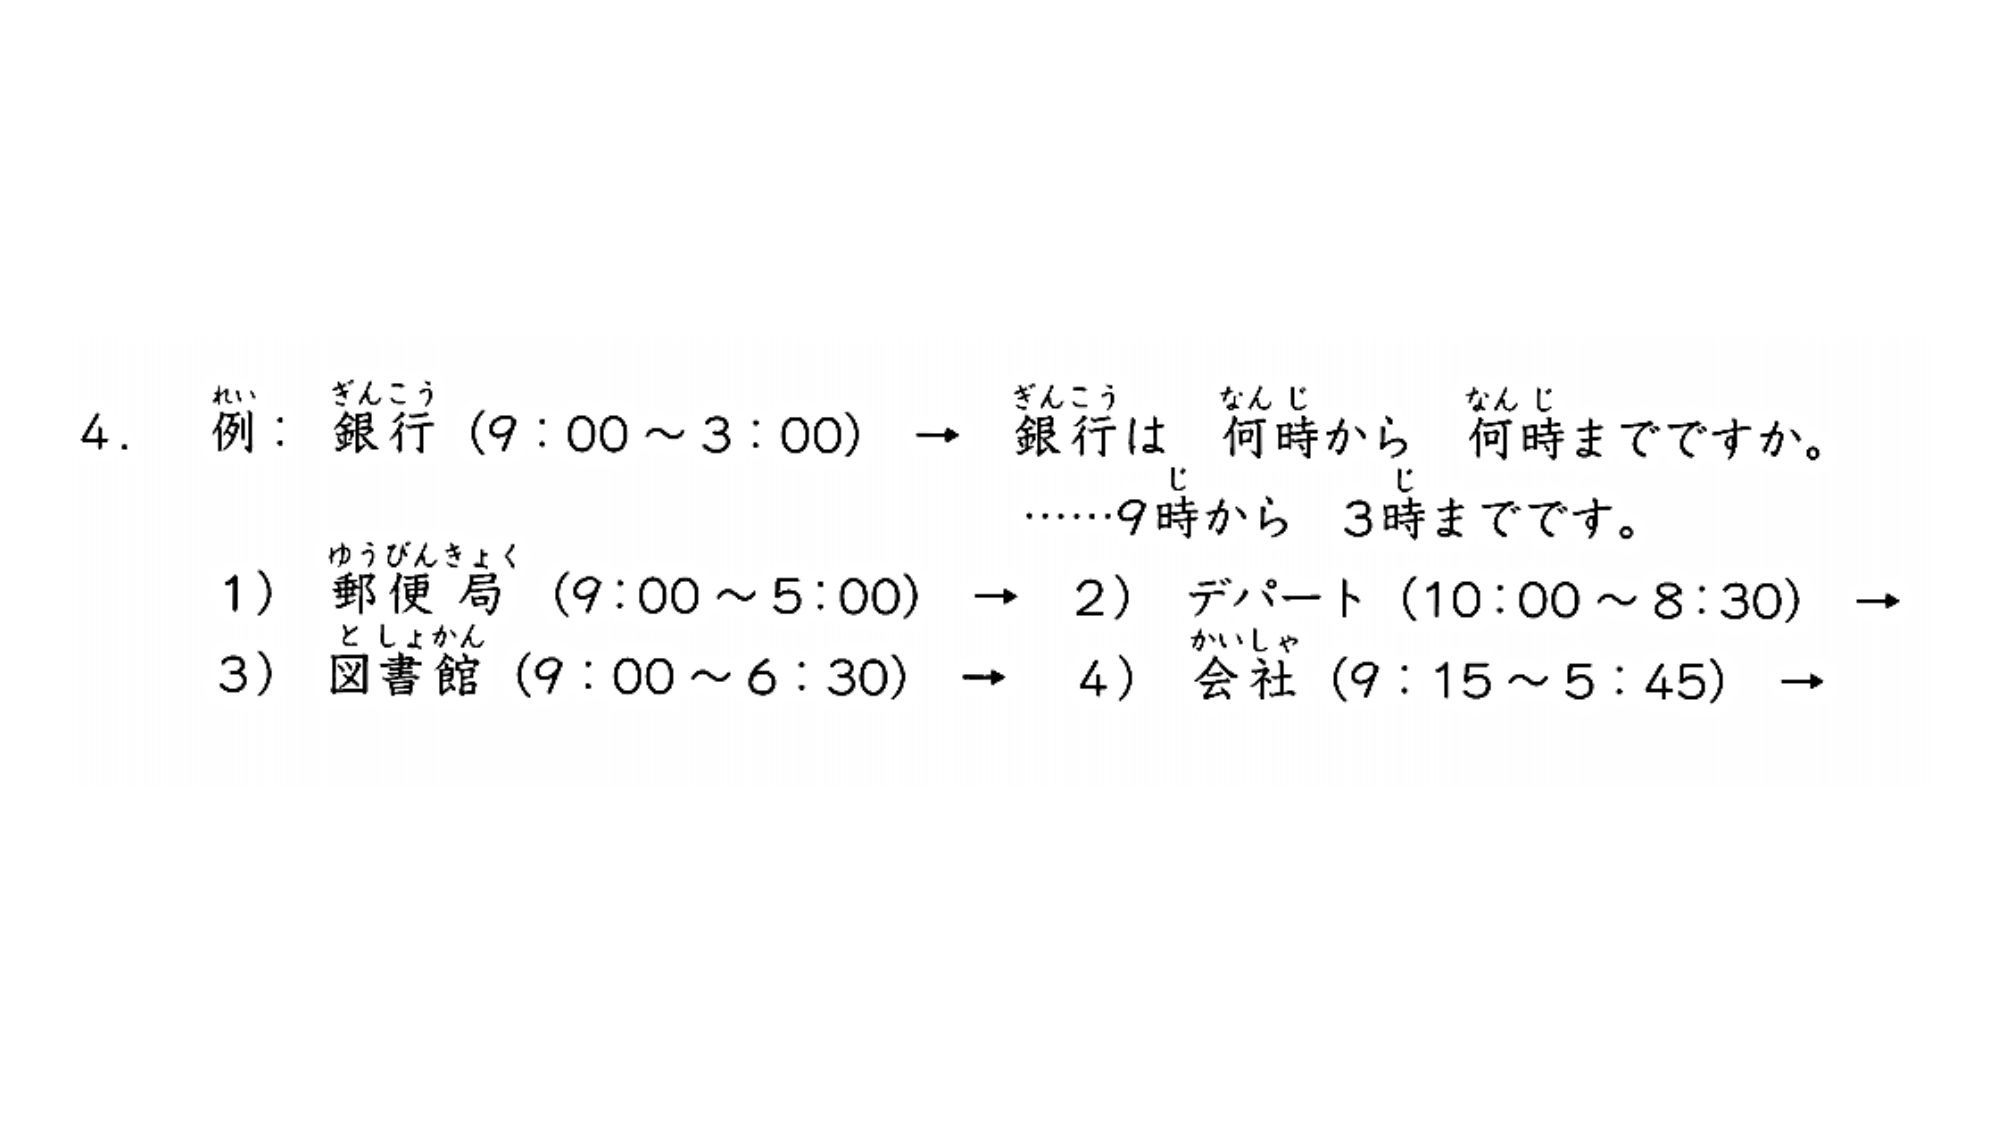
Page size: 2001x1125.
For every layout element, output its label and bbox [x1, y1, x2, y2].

list [69, 337, 1931, 788]
